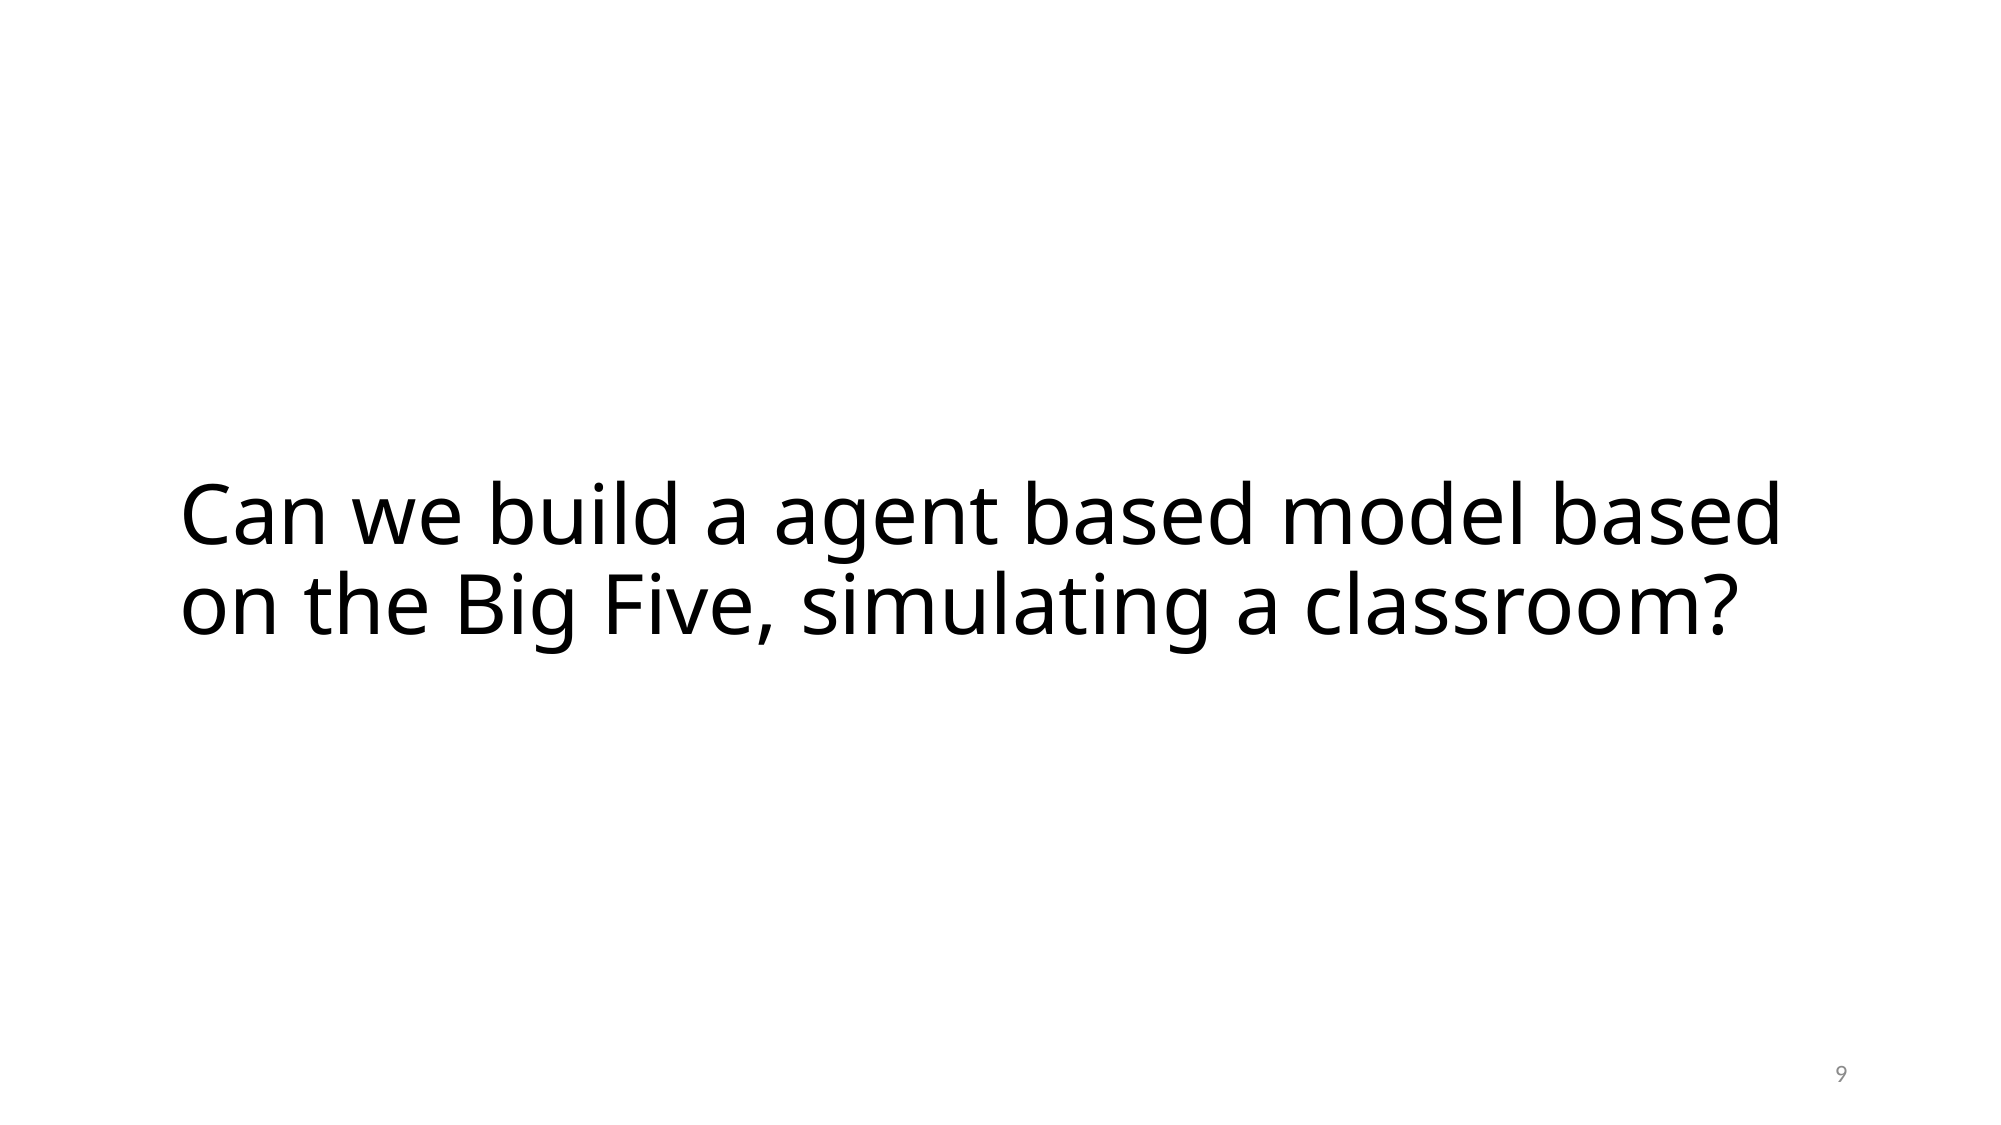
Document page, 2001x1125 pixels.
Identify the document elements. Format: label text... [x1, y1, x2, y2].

slide_number 8 [1412, 1042, 1863, 1103]
text_box Can we build a agent based model based on the Big Five, simulating a classroom? [164, 453, 1863, 672]
